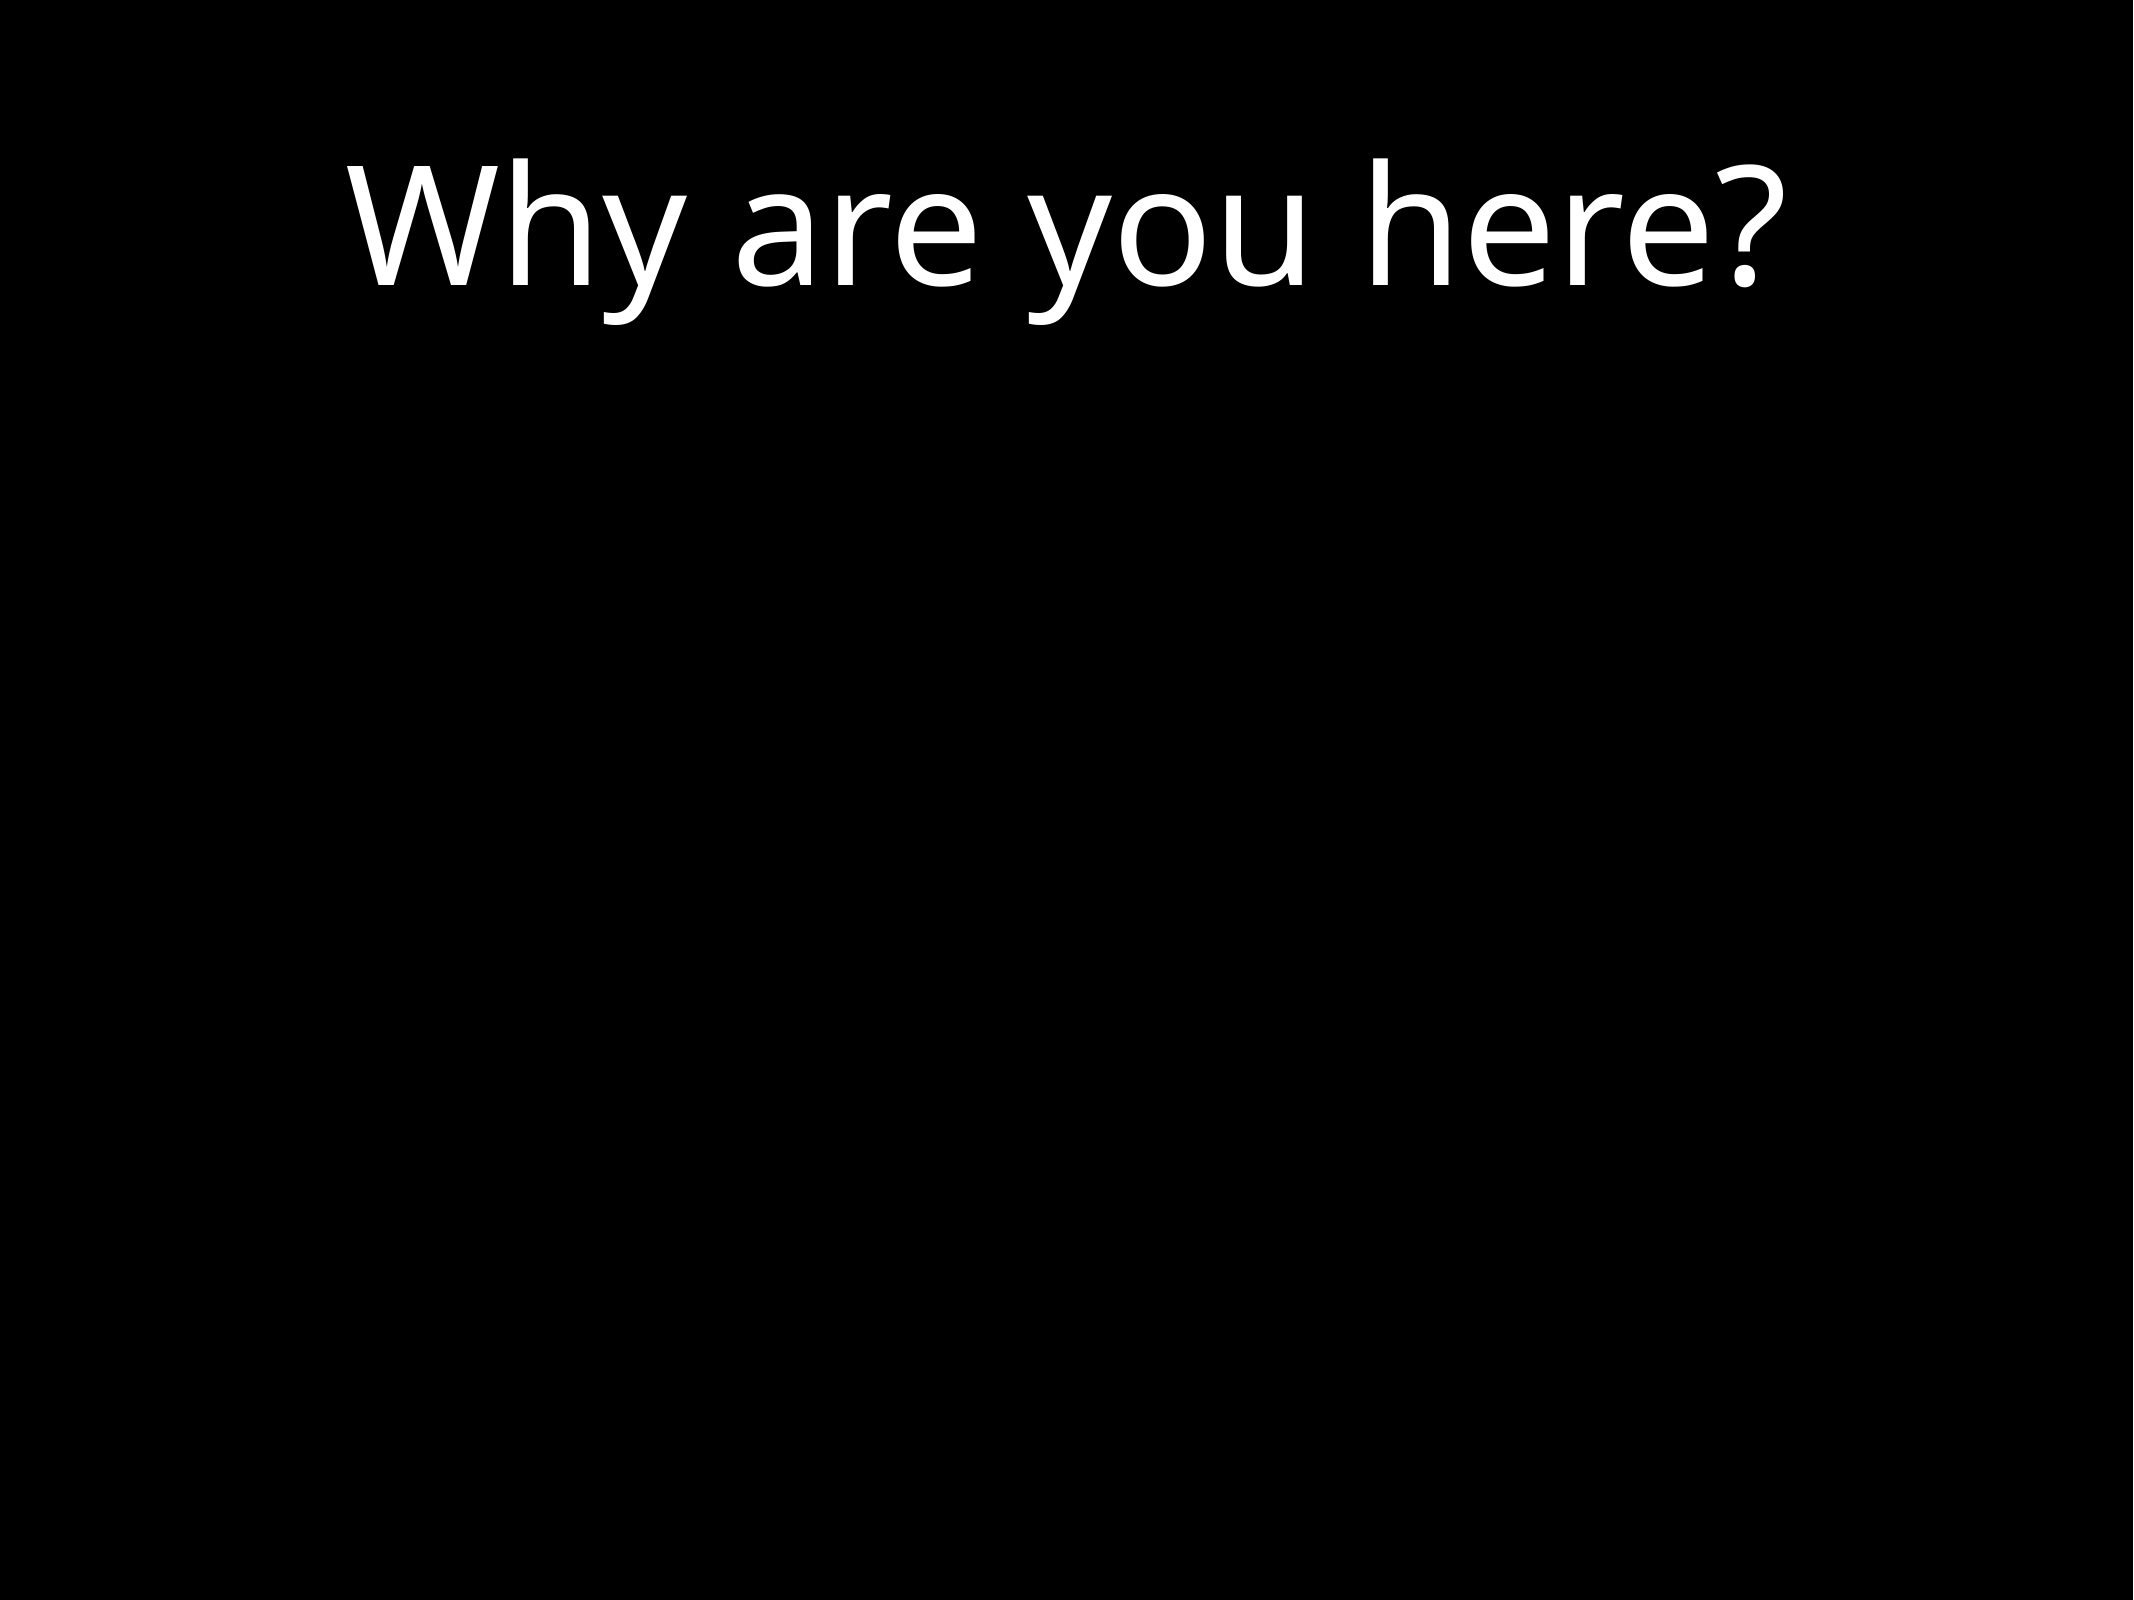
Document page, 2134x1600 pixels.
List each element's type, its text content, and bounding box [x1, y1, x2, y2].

title Why are you here? [155, 41, 1978, 397]
